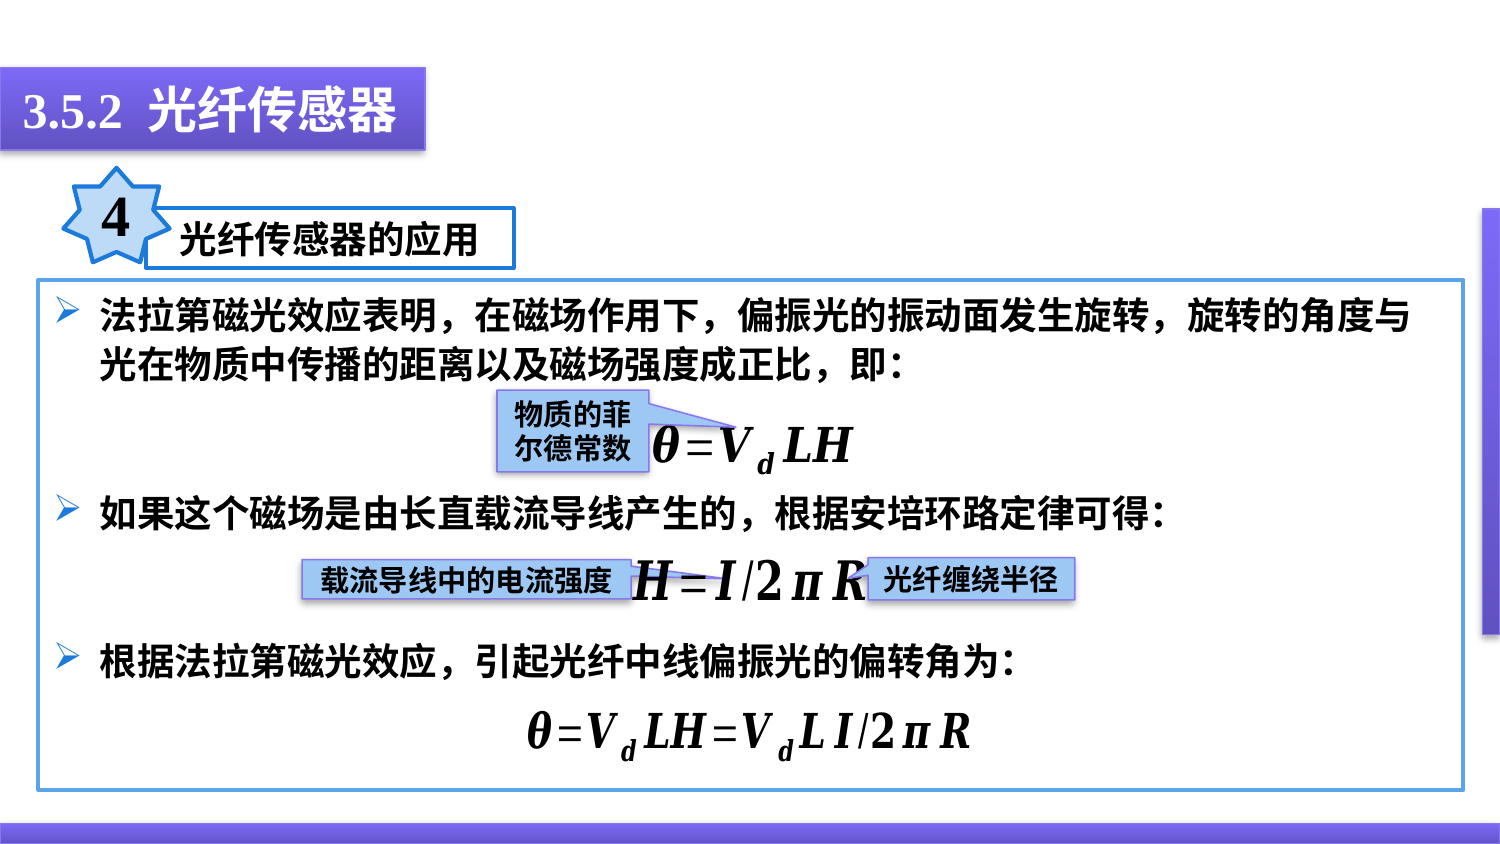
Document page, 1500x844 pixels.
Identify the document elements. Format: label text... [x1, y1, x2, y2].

text_box 4 [61, 165, 172, 265]
text_box 光纤缠绕半径 [847, 556, 1076, 601]
text_box 载流导线中的电流强度 [301, 558, 641, 600]
text_box 载流导线中的电流强度 [667, 570, 722, 580]
text_box 3.5.2 光纤传感器 [7, 71, 412, 146]
text_box 物质的菲尔德常数 [496, 389, 737, 473]
text_box 光纤传感器的应用 [144, 206, 516, 270]
text_box [0, 67, 426, 151]
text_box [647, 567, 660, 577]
